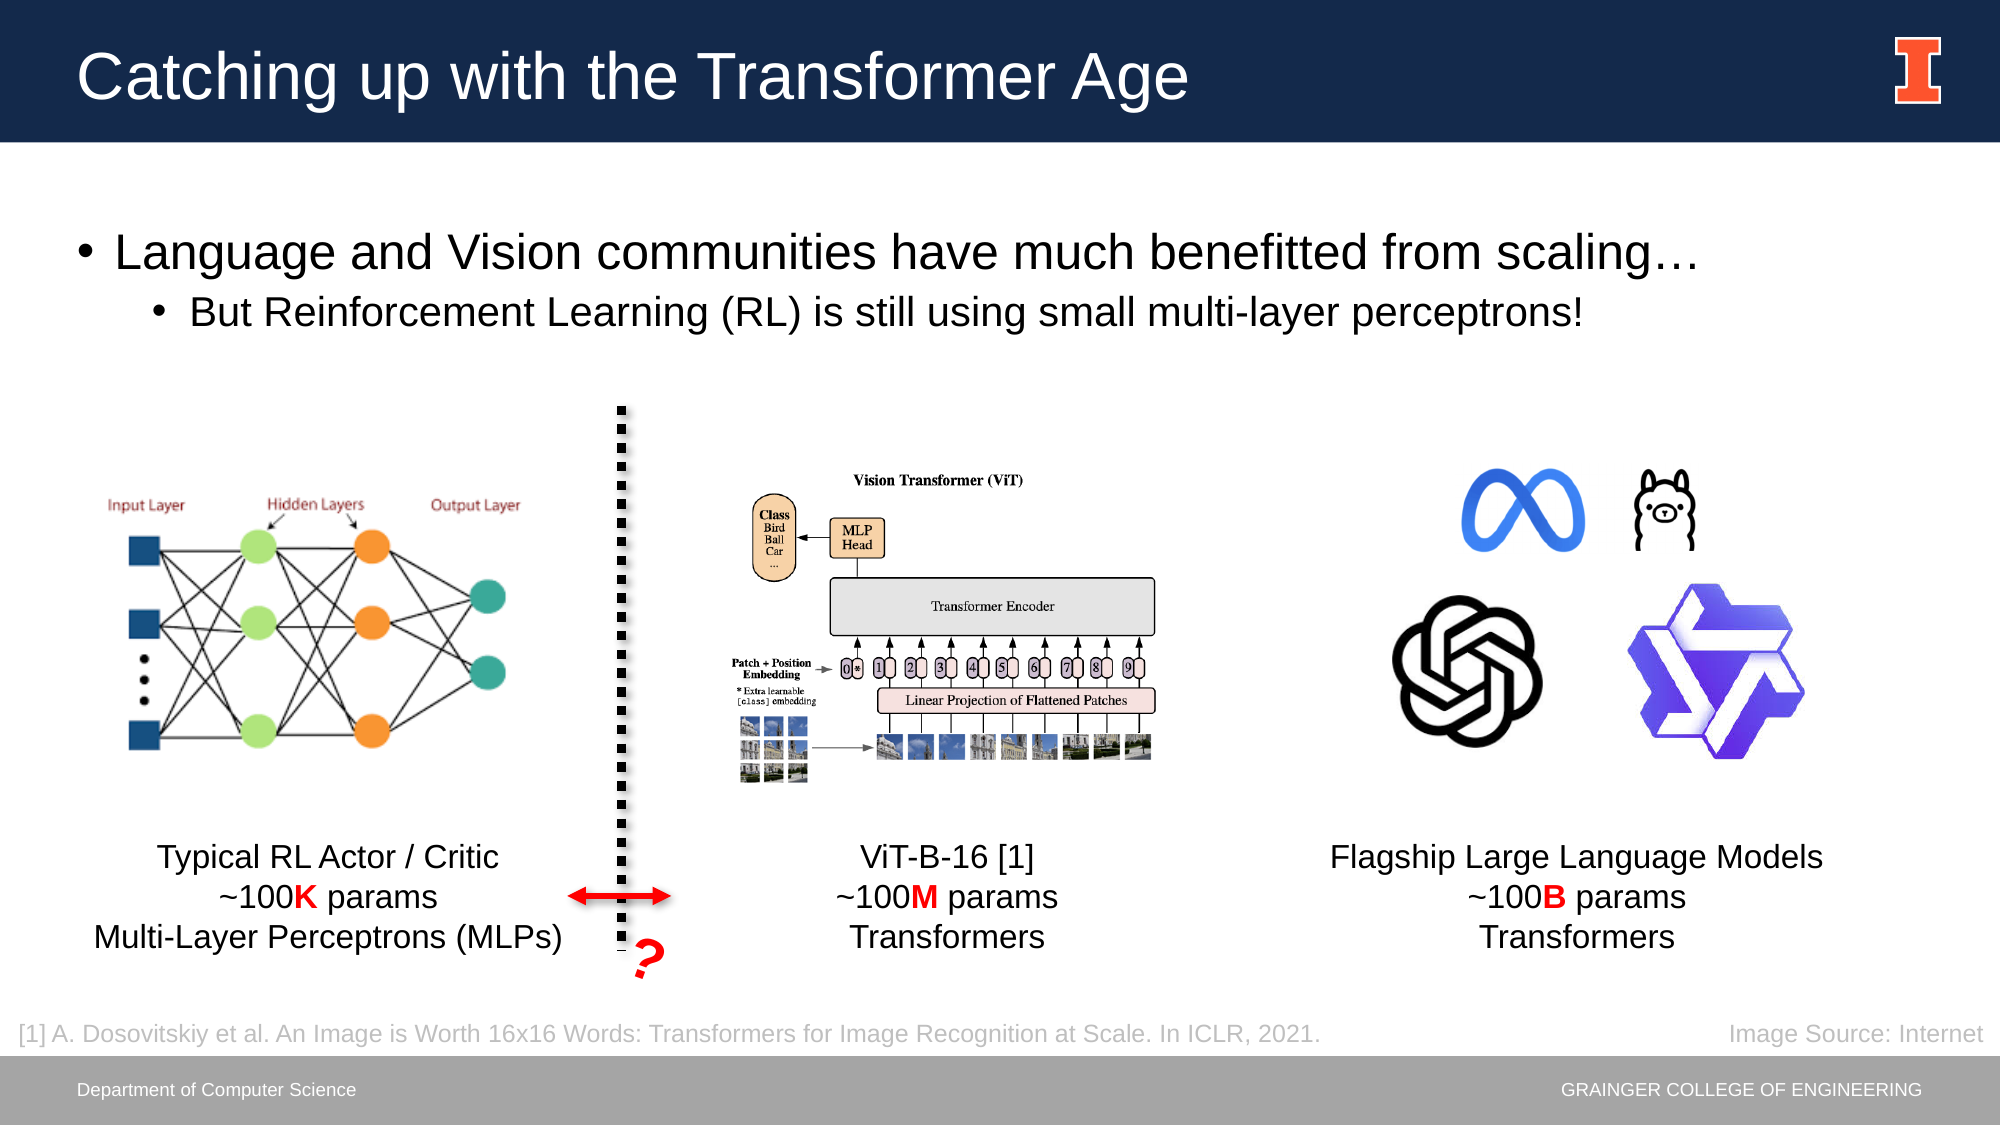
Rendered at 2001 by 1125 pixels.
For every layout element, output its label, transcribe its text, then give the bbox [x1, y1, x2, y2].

text_box [0, 0, 2000, 143]
text_box ? [602, 909, 694, 1008]
picture [1894, 36, 1942, 104]
text_box Catching up with the Transformer Age [61, 25, 1852, 121]
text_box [729, 462, 1166, 965]
text_box [1] A. Dosovitskiy et al. An Image is Worth 16x16 Words: Transformers for Image Recognition at Scale. In ICLR, 2021. [3, 1009, 1340, 1055]
list Language and Vision communities have much benefitted from scaling… But Reinforcement Learning (RL) is still using small multi-layer perceptrons! [61, 218, 1896, 1010]
text_box Image Source: Internet [1713, 1009, 2000, 1055]
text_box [75, 490, 582, 965]
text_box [1311, 463, 1843, 965]
text_box Department of Computer Science [61, 1070, 1373, 1108]
text_box GRAINGER COLLEGE OF ENGINEERING [1531, 1070, 1938, 1108]
text_box [0, 1056, 2000, 1125]
